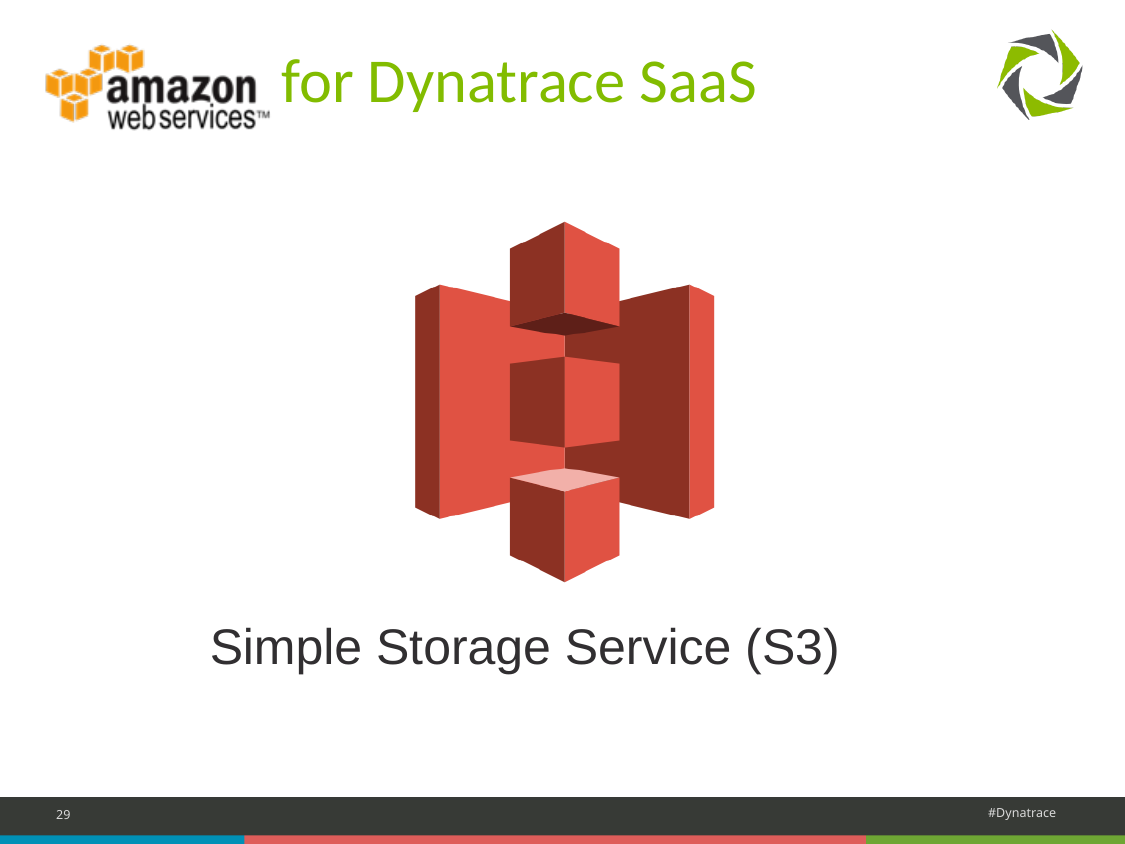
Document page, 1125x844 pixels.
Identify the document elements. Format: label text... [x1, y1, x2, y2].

picture [312, 151, 813, 652]
text_box Simple Storage Service (S3) [194, 606, 931, 682]
picture [42, 41, 273, 134]
title for Dynatrace SaaS [276, 45, 1053, 126]
